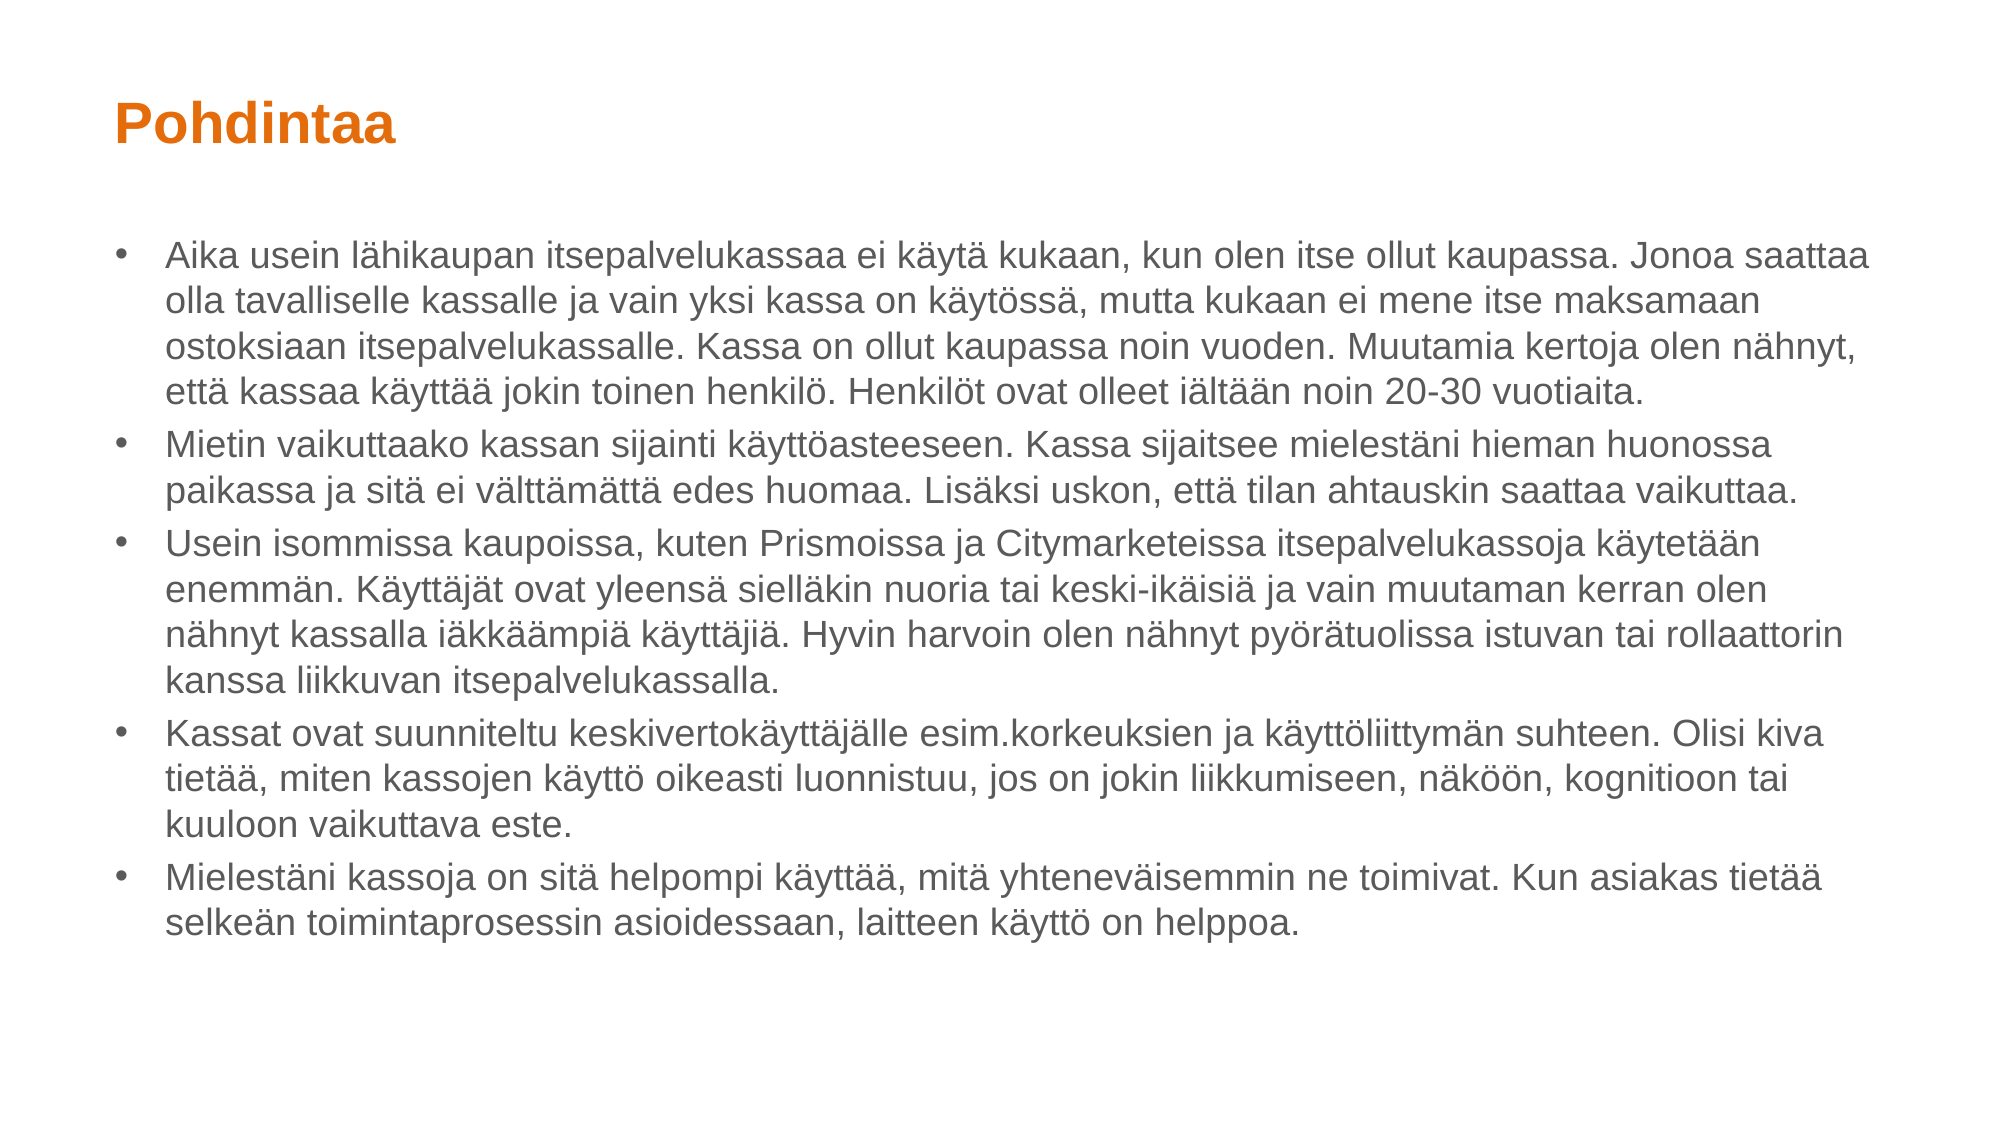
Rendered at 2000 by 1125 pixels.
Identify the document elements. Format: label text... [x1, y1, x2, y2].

list Aika usein lähikaupan itsepalvelukassaa ei käytä kukaan, kun olen itse ollut kaupassa. Jonoa saattaa olla tavalliselle kassalle ja vain yksi kassa on käytössä, mutta kukaan ei mene itse maksamaan ostoksiaan itsepalvelukassalle. Kassa on ollut kaupassa noin vuoden. Muutamia kertoja olen nähnyt, että kassaa käyttää jokin toinen henkilö. Henkilöt ovat olleet iältään noin 20-30 vuotiaita. Mietin vaikuttaako kassan sijainti käyttöasteeseen. Kassa sijaitsee mielestäni hieman huonossa paikassa ja sitä ei välttämättä edes huomaa. Lisäksi uskon, että tilan ahtauskin saattaa vaikuttaa. Usein isommissa kaupoissa, kuten Prismoissa ja Citymarketeissa itsepalvelukassoja käytetään enemmän. Käyttäjät ovat yleensä sielläkin nuoria tai keski-ikäisiä ja vain muutaman kerran olen nähnyt kassalla iäkkäämpiä käyttäjiä. Hyvin harvoin olen nähnyt pyörätuolissa istuvan tai rollaattorin kanssa liikkuvan itsepalvelukassalla. Kassat ovat suunniteltu keskivertokäyttäjälle esim.korkeuksien ja käyttöliittymän suhteen. Olisi kiva tietää, miten kassojen käyttö oikeasti luonnistuu, jos on jokin liikkumiseen, näköön, kognitioon tai kuuloon vaikuttava este. Mielestäni kassoja on sitä helpompi käyttää, mitä yhteneväisemmin ne toimivat. Kun asiakas tietää selkeän toimintaprosessin asioidessaan, laitteen käyttö on helppoa. [99, 169, 1900, 1005]
title Pohdintaa [99, 45, 1900, 169]
